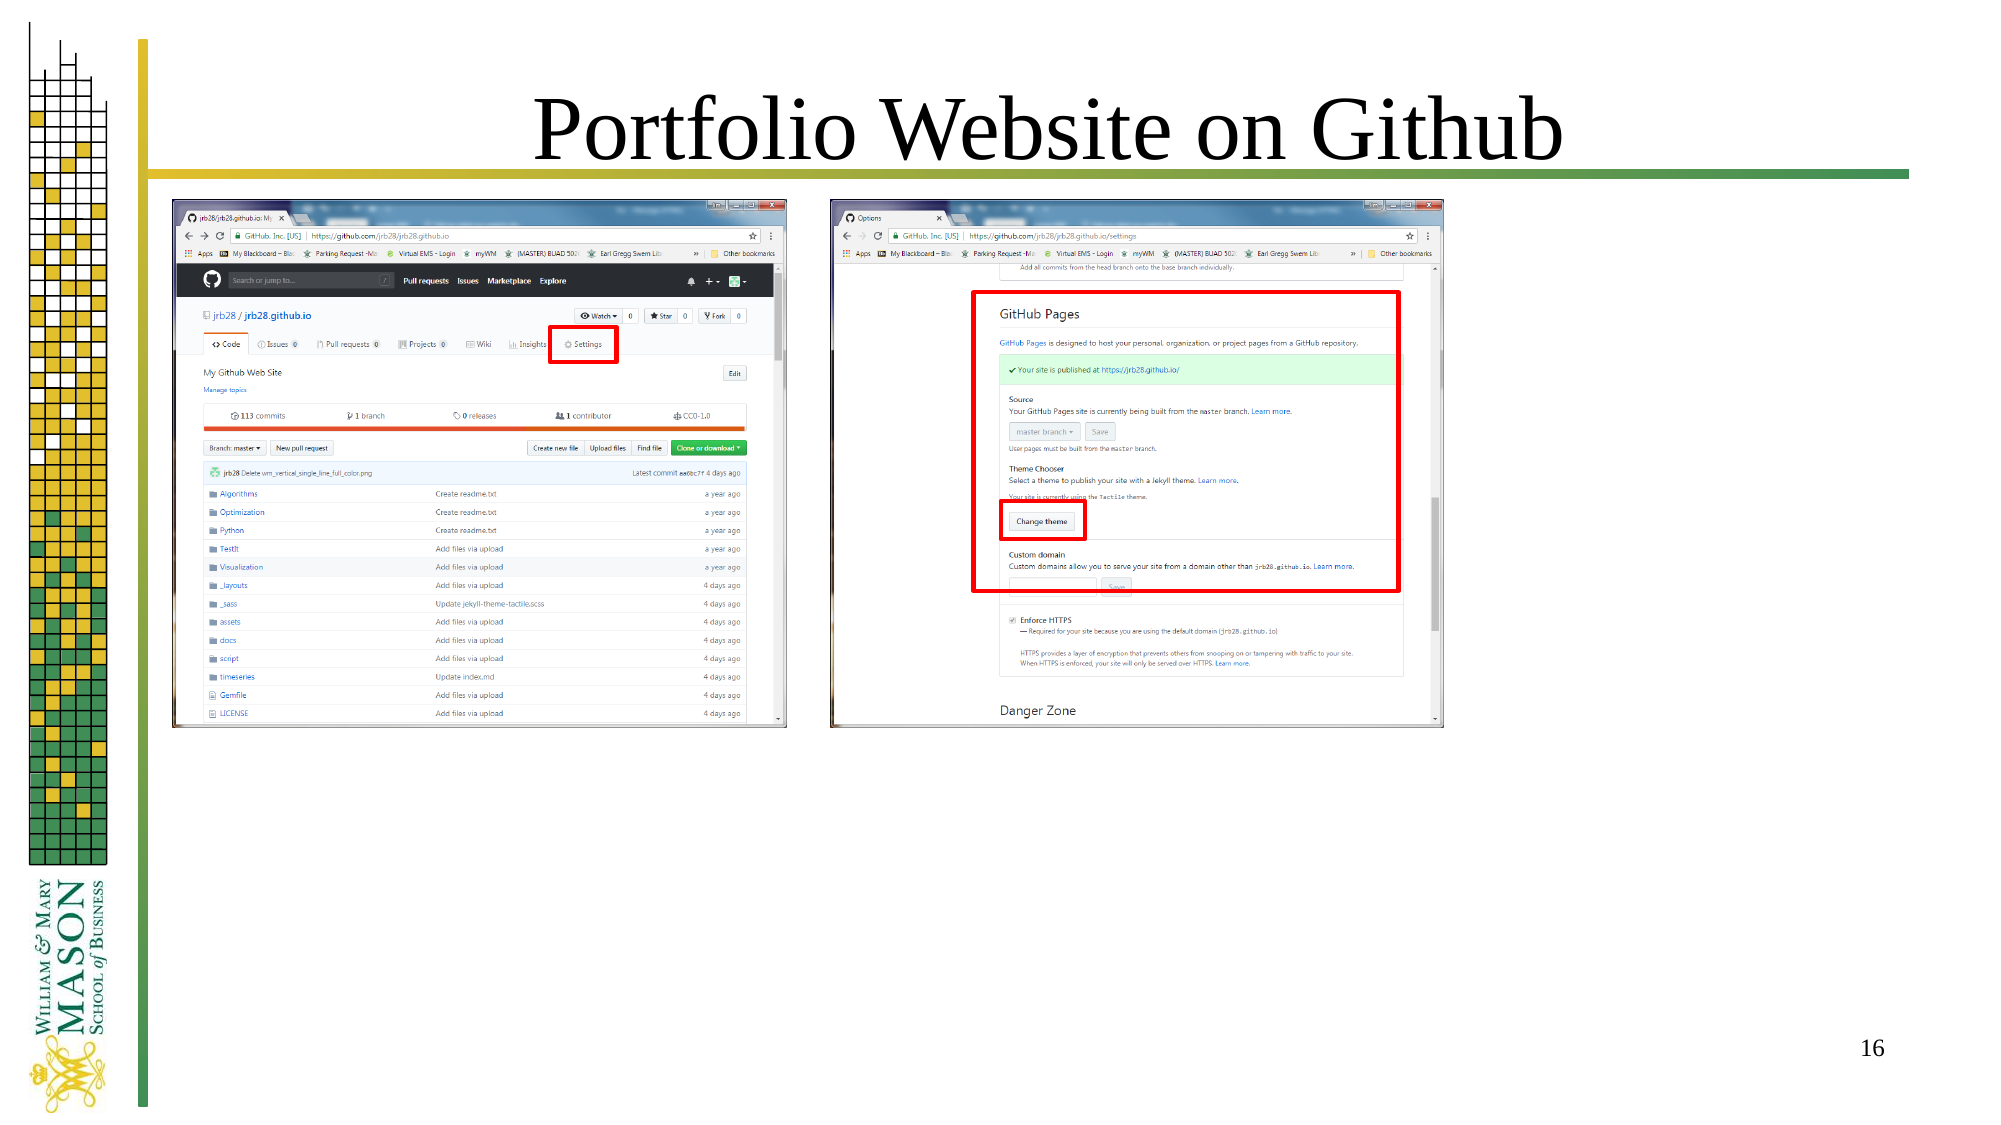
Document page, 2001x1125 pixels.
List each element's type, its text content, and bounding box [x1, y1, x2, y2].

picture [29, 879, 107, 1113]
picture [830, 199, 1445, 728]
title Portfolio Website on Github [200, 45, 1900, 200]
picture [172, 199, 787, 728]
slide_number 16 [1398, 1024, 1901, 1103]
